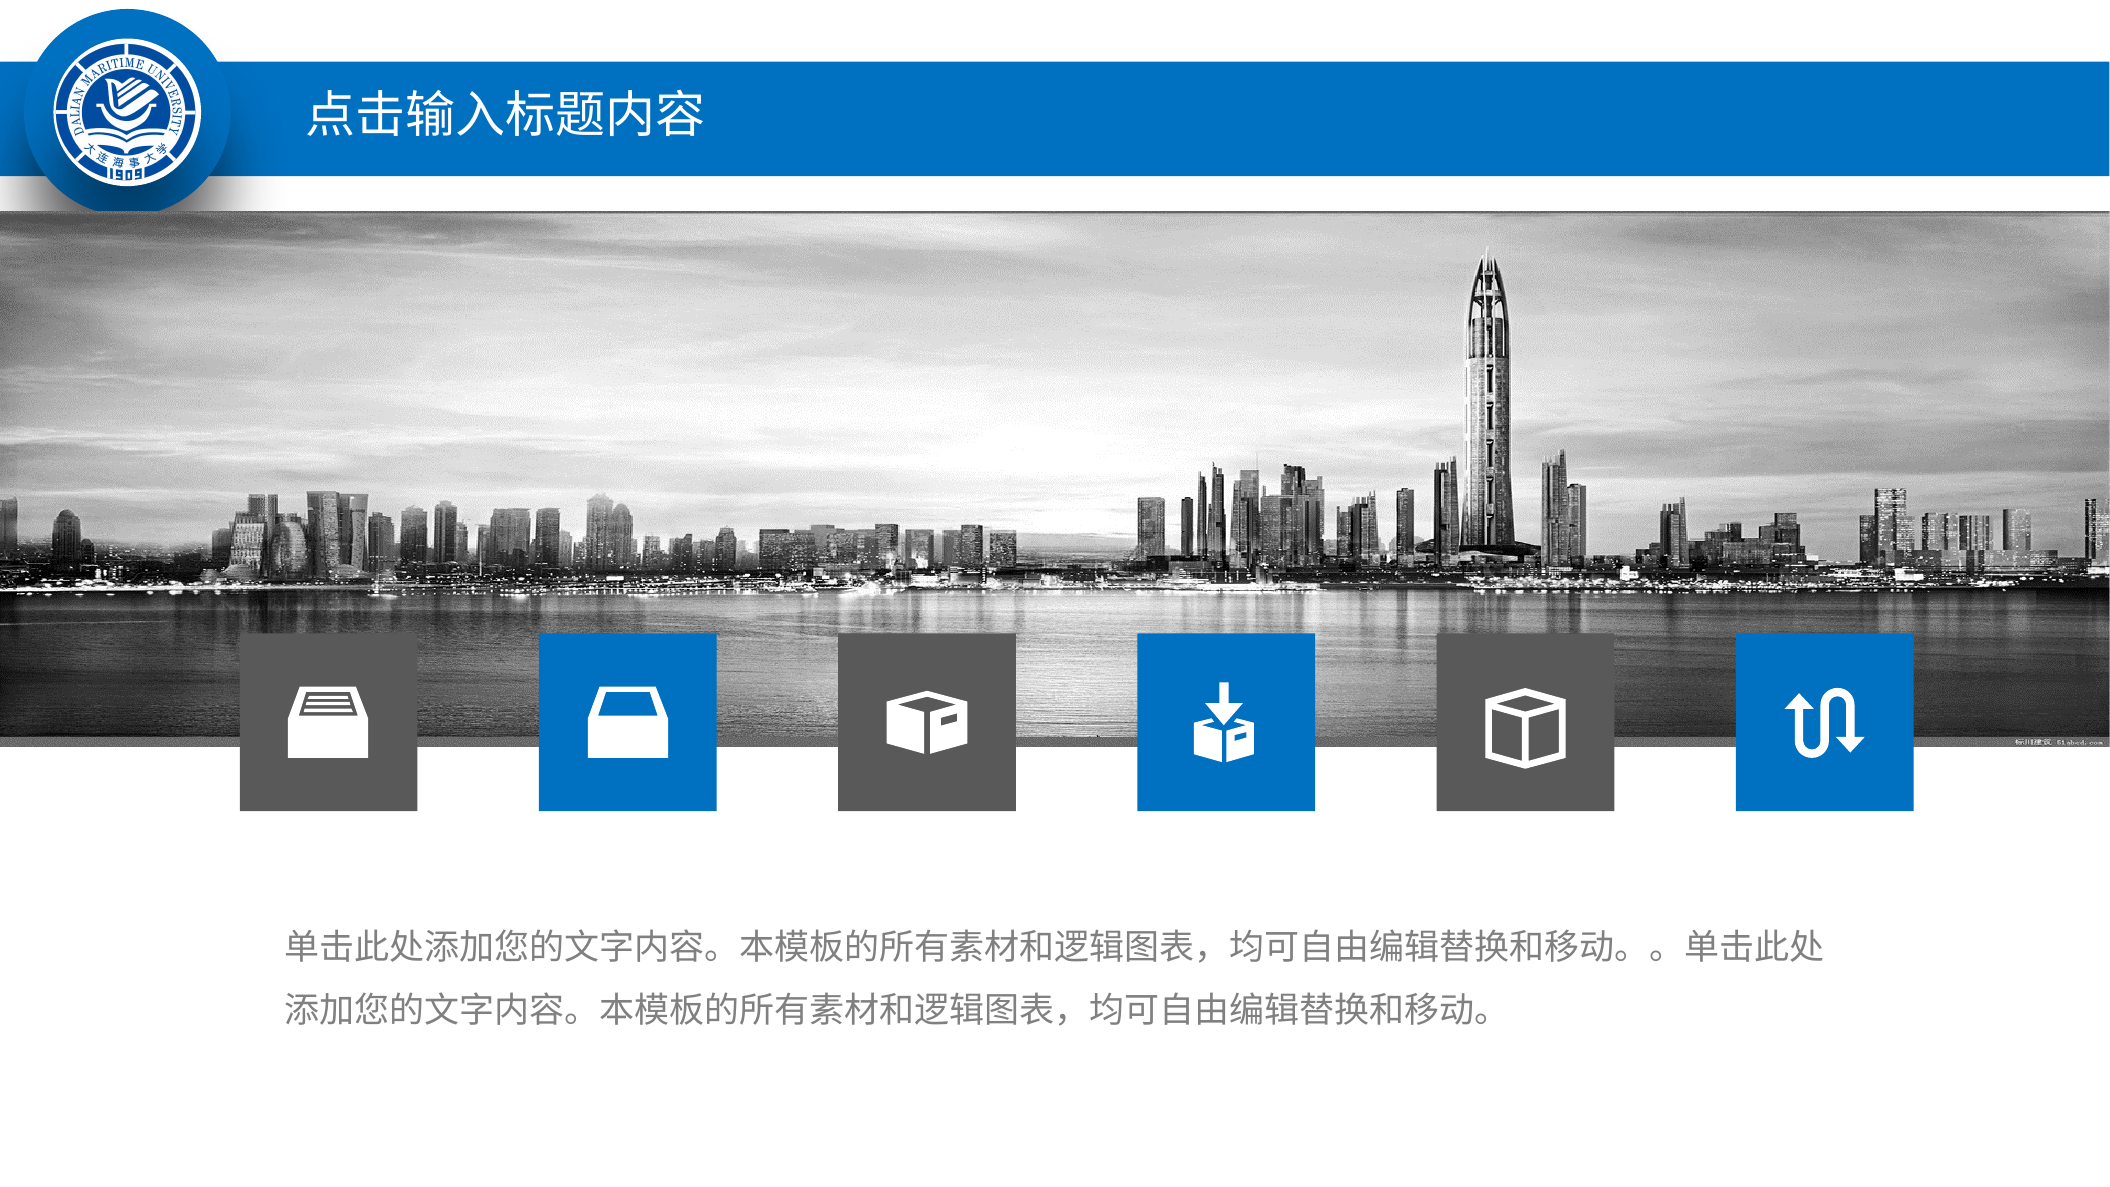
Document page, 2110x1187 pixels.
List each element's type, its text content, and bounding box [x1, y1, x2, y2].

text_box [0, 211, 2110, 747]
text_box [239, 633, 418, 812]
list 点击输入标题内容 [290, 74, 810, 158]
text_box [1436, 633, 1615, 812]
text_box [838, 633, 1016, 812]
picture [50, 38, 201, 186]
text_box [1137, 633, 1316, 812]
text_box 单击此处添加您的文字内容。本模板的所有素材和逻辑图表，均可自由编辑替换和移动。。单击此处添加您的文字内容。本模板的所有素材和逻辑图表，均可自由编辑替换和移动。 [269, 896, 1847, 1037]
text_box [1735, 633, 1914, 812]
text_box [538, 633, 717, 812]
